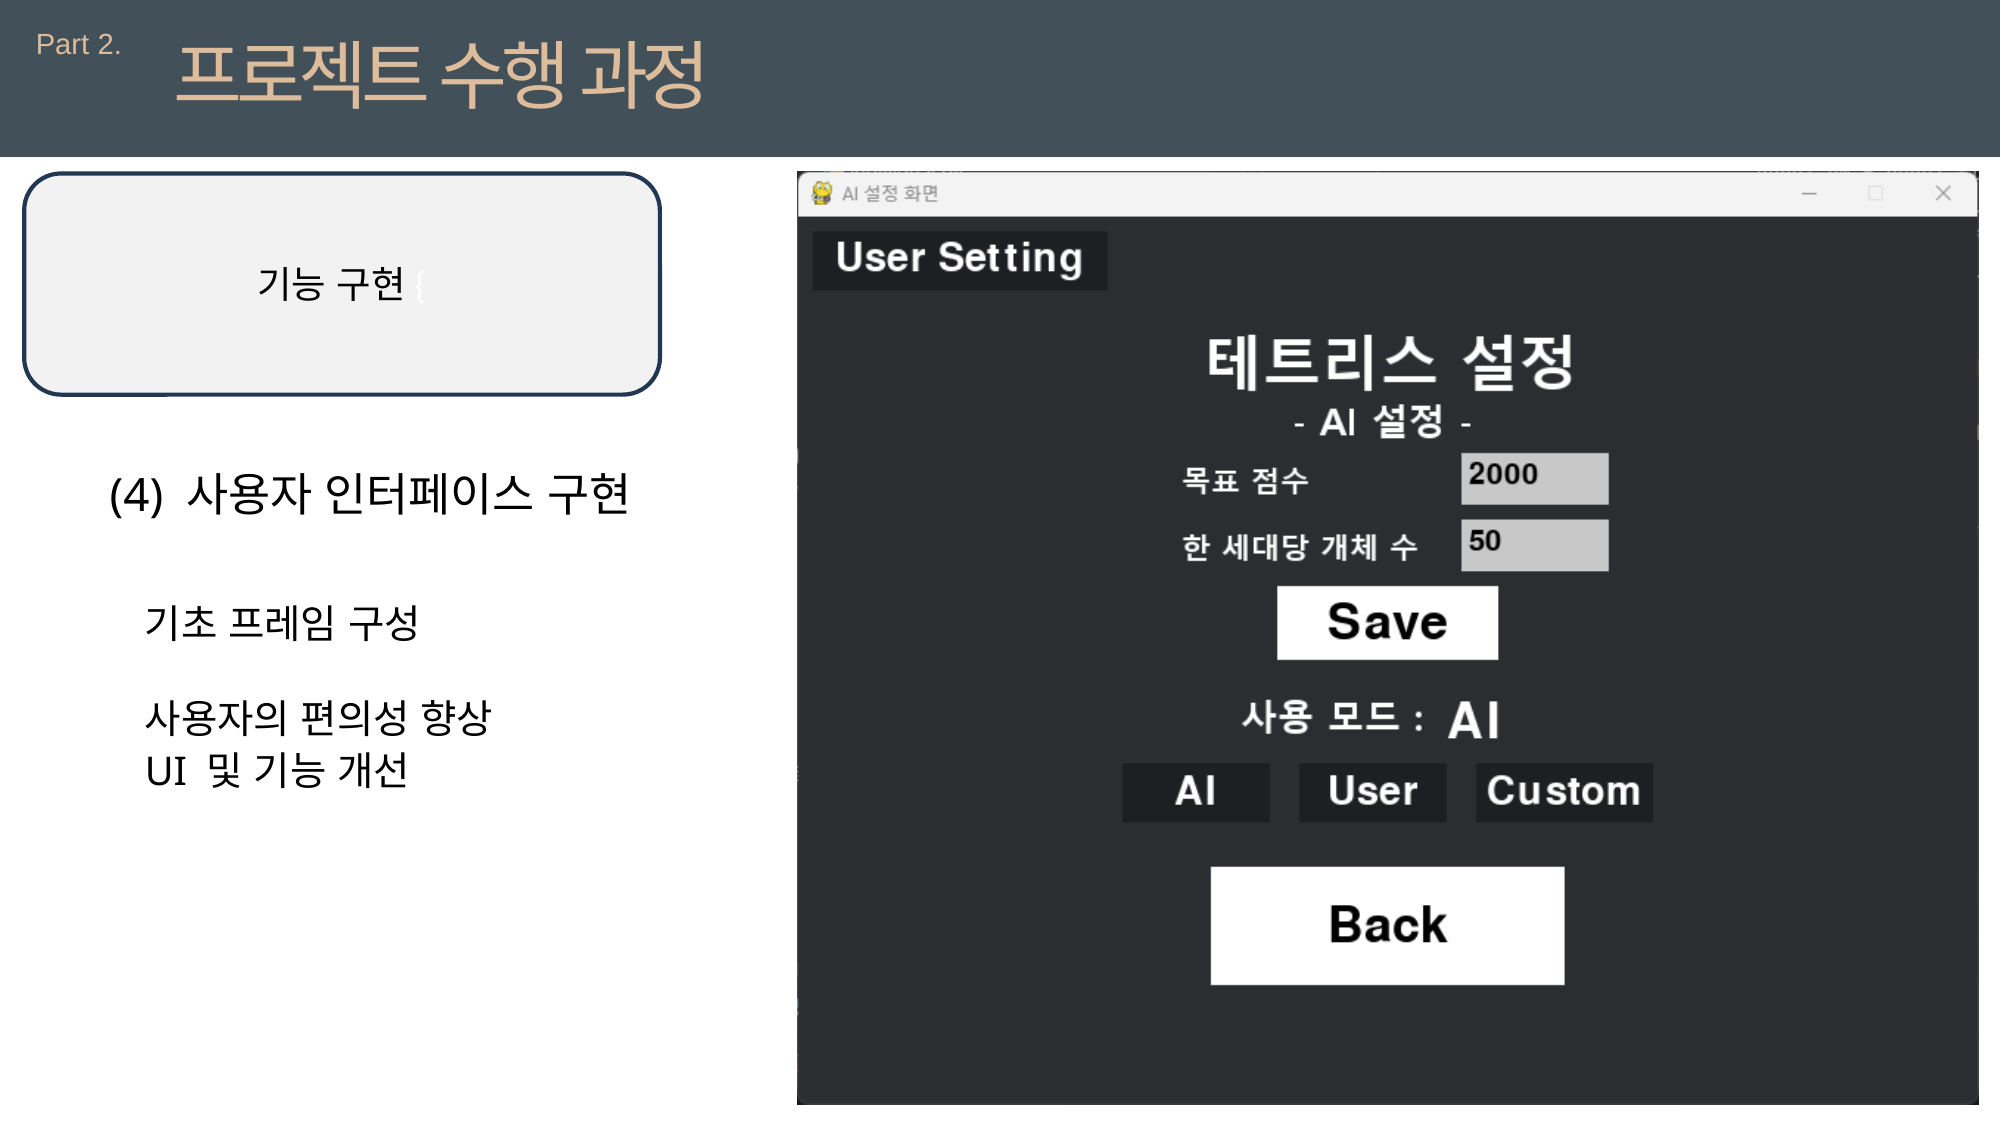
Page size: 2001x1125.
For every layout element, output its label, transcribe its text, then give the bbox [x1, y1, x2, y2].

text_box Part 2. [21, 18, 138, 68]
text_box 기능 구현{ [22, 171, 663, 397]
text_box 기초 프레임 구성 사용자의 편의성 향상 UI 및 기능 개선 [129, 591, 666, 801]
text_box 프로젝트 수행 과정 [158, 20, 834, 126]
picture [797, 170, 1979, 1105]
text_box [0, 0, 2000, 157]
text_box (4) 사용자 인터페이스 구현 [94, 457, 691, 528]
